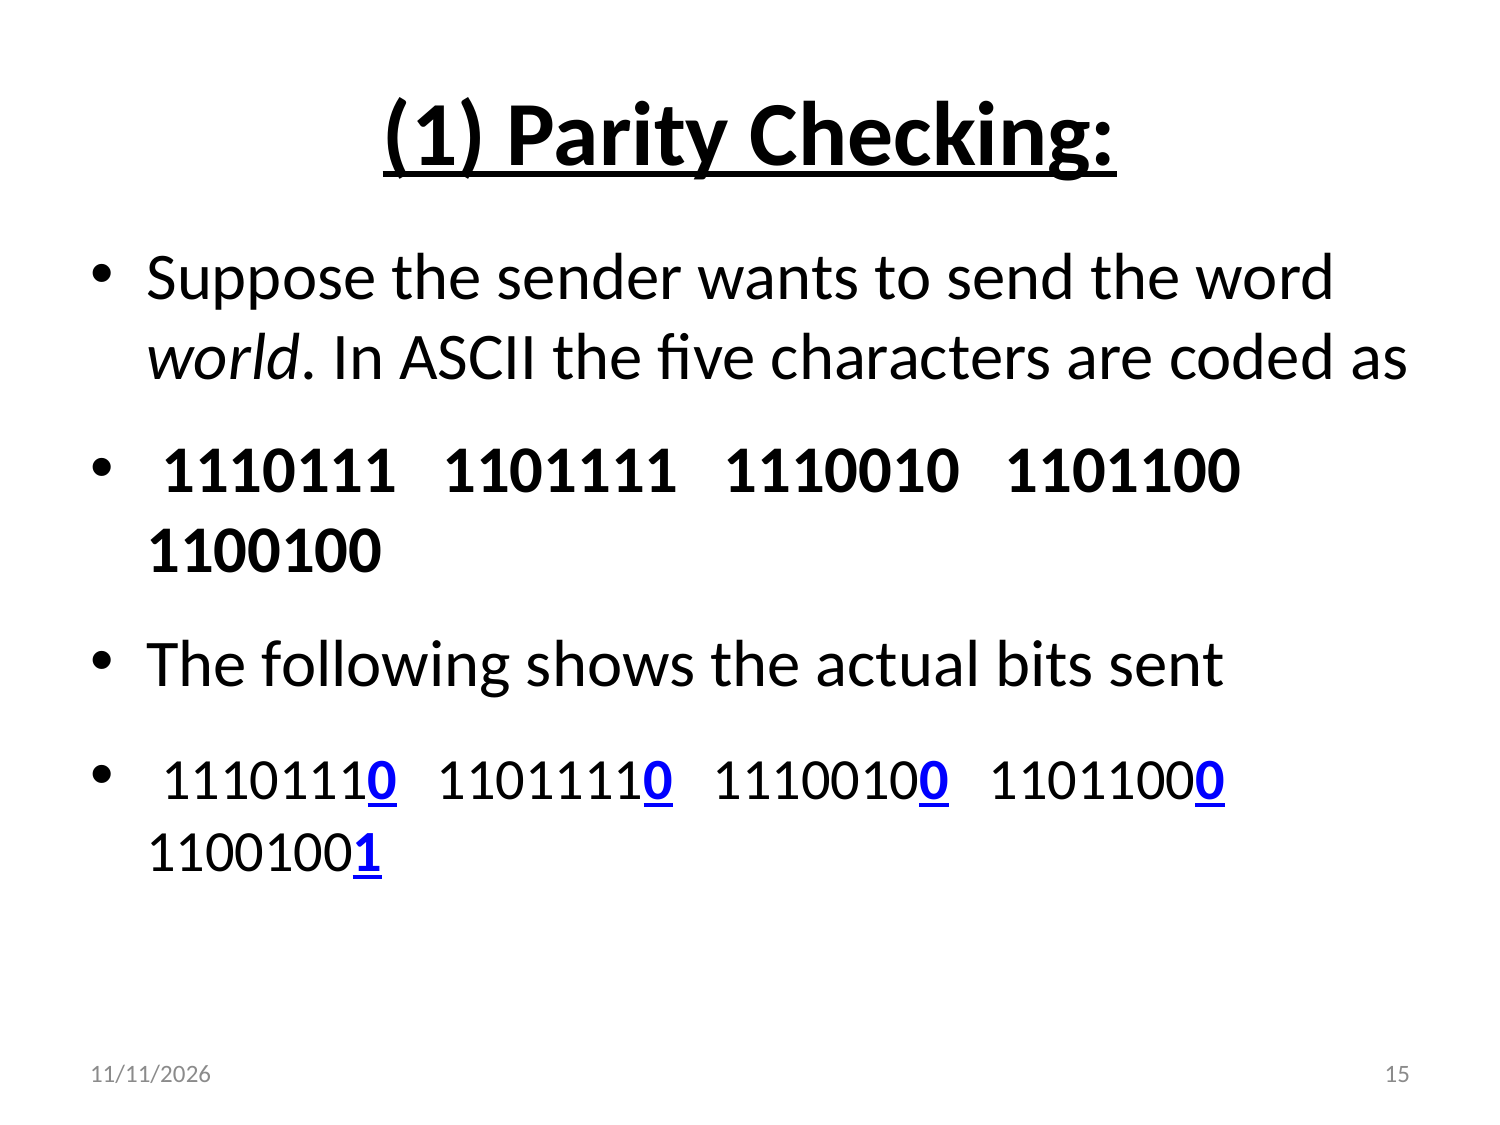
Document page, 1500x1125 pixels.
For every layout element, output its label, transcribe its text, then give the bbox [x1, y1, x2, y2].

title (1) Parity Checking: [75, 45, 1425, 213]
list Suppose the sender wants to send the word world. In ASCII the five characters are coded as 1110111 1101111 1110010 1101100 1100100 The following shows the actual bits sent 11101110 11011110 11100100 11011000 11001001 [75, 224, 1425, 1005]
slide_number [75, 1042, 425, 1103]
slide_number 15 [1074, 1042, 1425, 1103]
